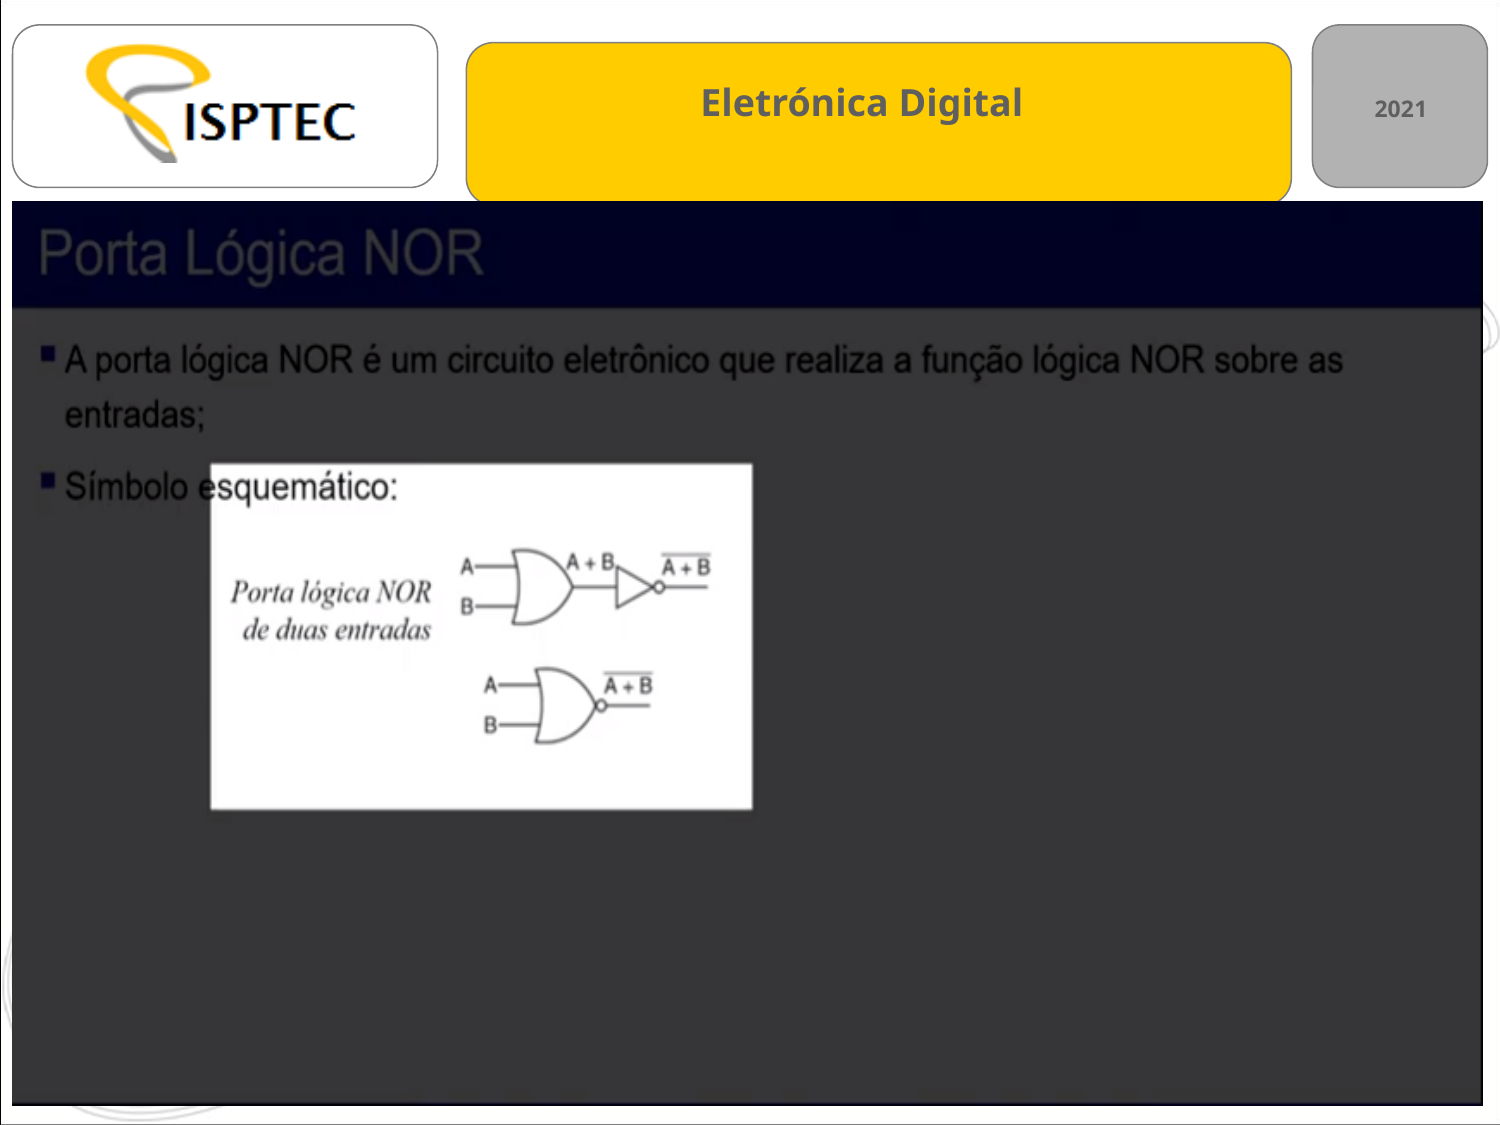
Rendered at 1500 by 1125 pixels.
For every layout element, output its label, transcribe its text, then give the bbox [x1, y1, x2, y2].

text_box Eletrónica Digital [478, 71, 1275, 132]
text_box [466, 42, 1292, 199]
text_box [12, 24, 438, 188]
text_box [1312, 24, 1488, 188]
text_box 2021 [1319, 87, 1483, 130]
picture [0, 0, 1500, 1125]
